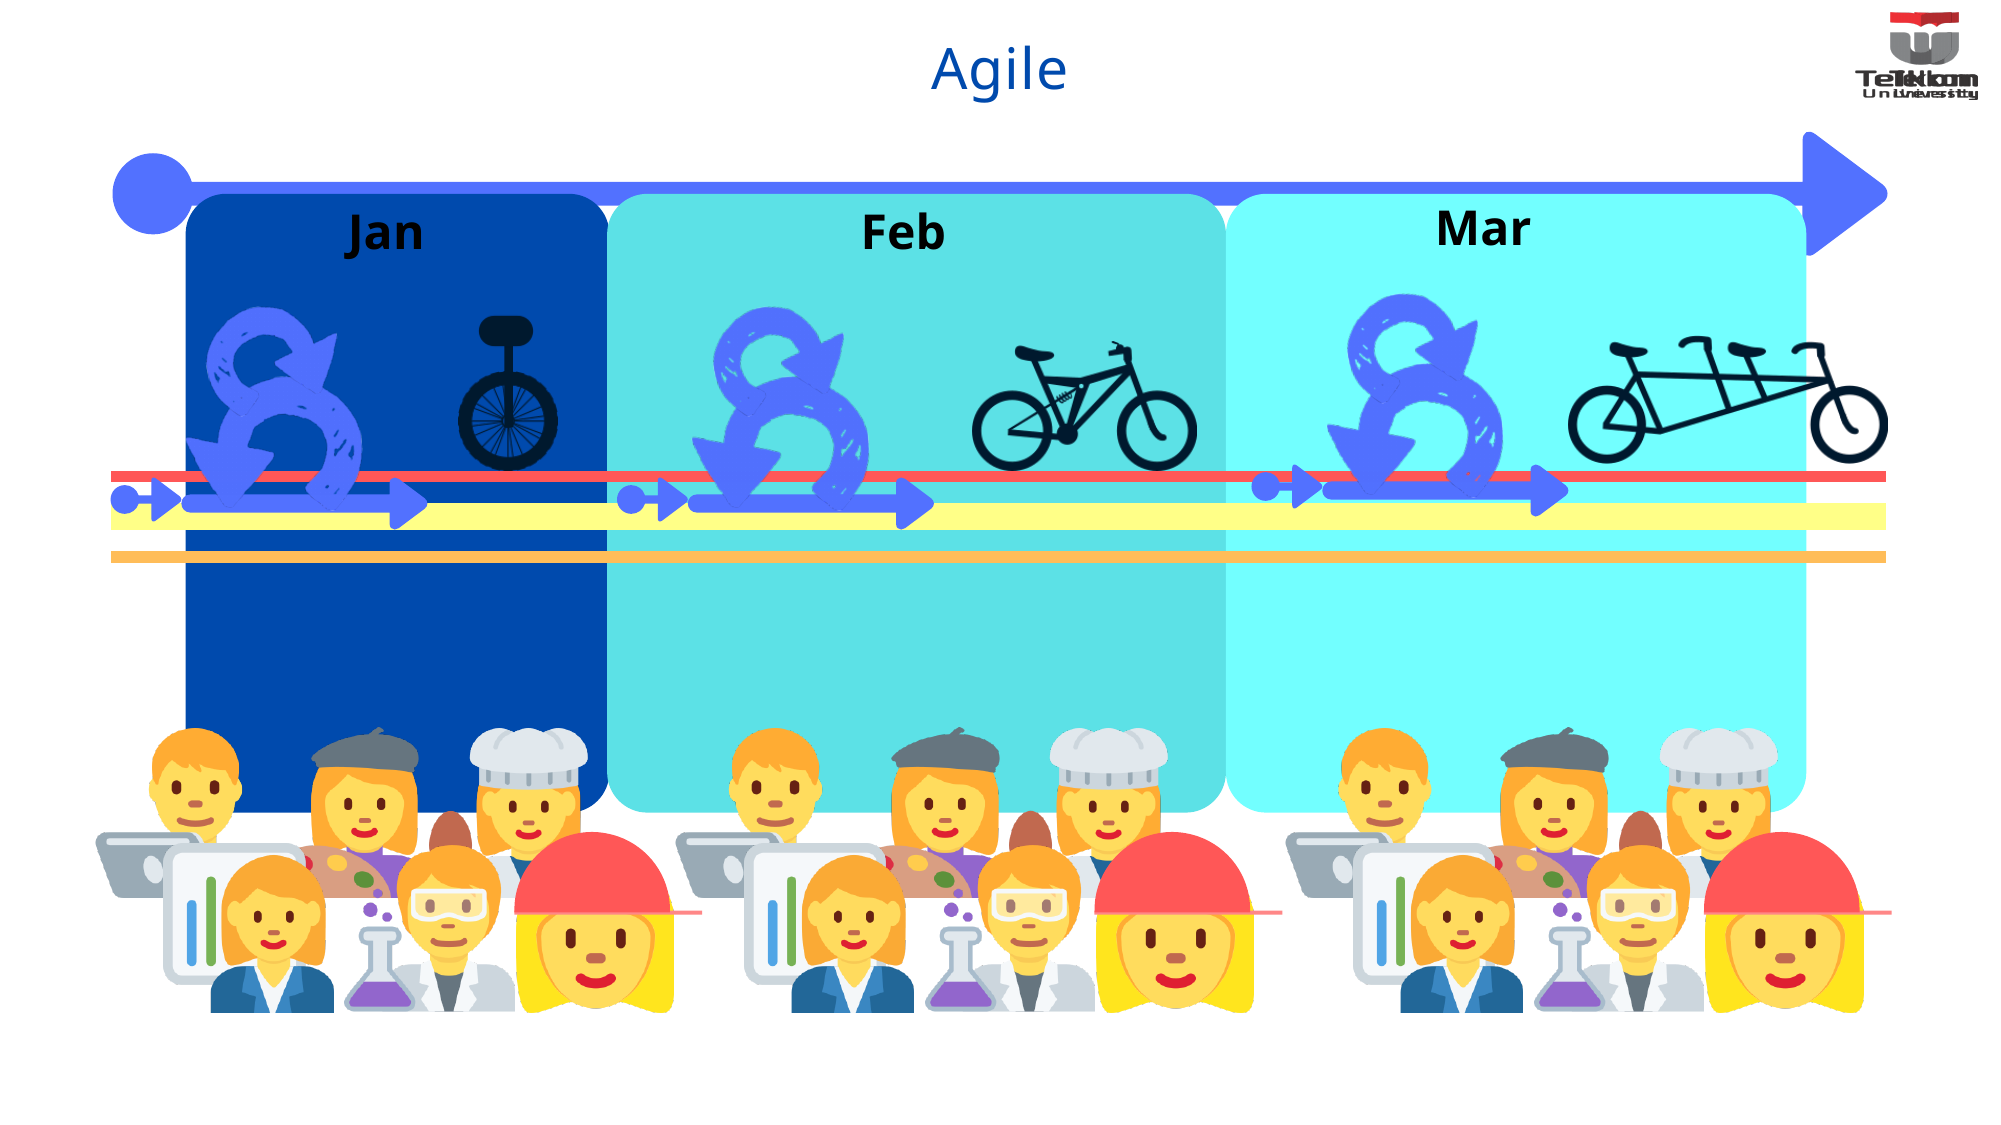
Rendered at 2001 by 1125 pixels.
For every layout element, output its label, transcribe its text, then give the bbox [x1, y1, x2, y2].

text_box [92, 727, 672, 1013]
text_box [1282, 727, 1892, 1013]
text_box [607, 563, 1225, 727]
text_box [672, 727, 1282, 1013]
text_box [185, 193, 607, 280]
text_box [1225, 563, 1807, 727]
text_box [185, 563, 607, 727]
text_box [110, 280, 1888, 563]
picture [1855, 12, 1978, 100]
text_box Agile [631, 25, 1369, 101]
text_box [607, 193, 1225, 280]
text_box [112, 131, 1888, 256]
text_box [1225, 193, 1807, 280]
